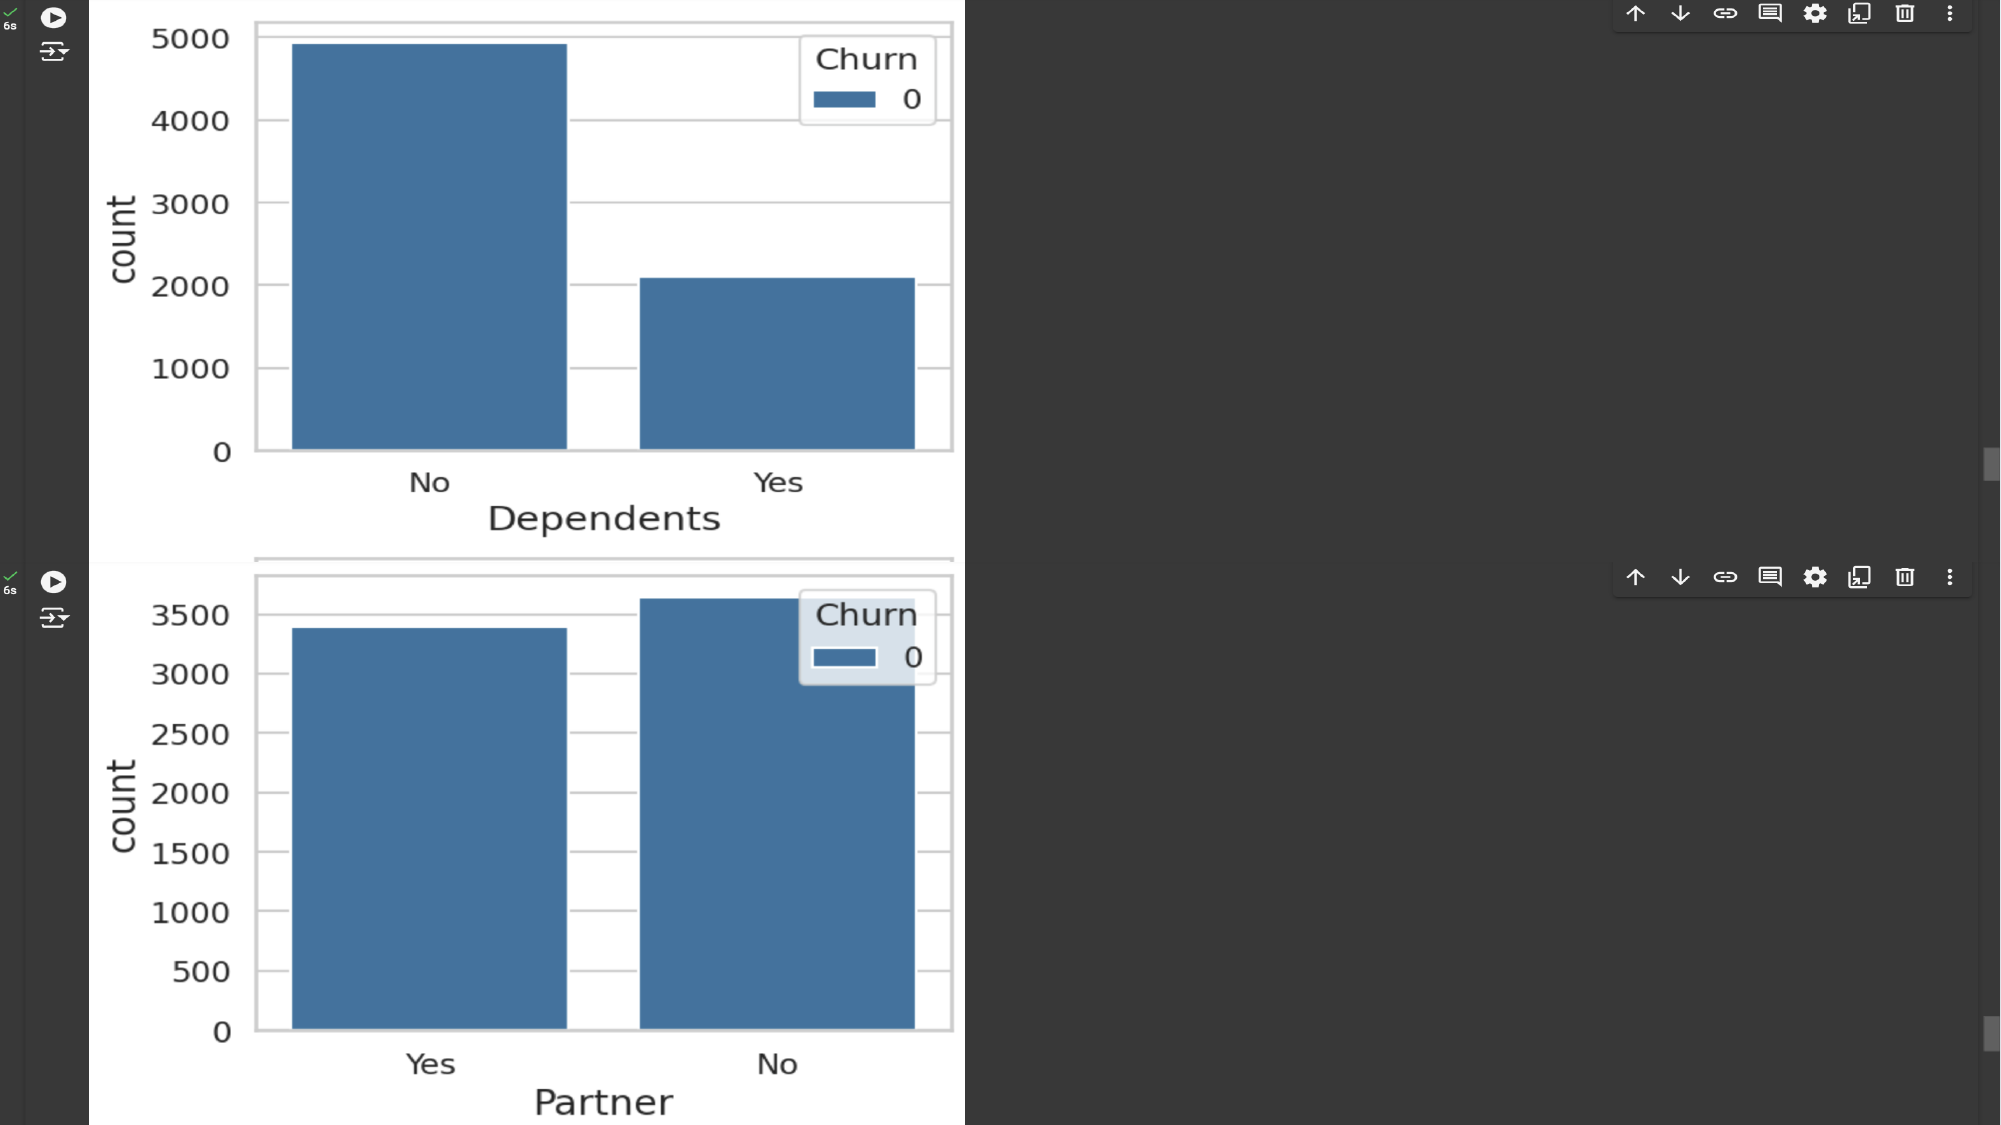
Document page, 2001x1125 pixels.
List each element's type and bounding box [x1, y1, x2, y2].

list [0, 0, 2000, 562]
list [0, 562, 2000, 1125]
